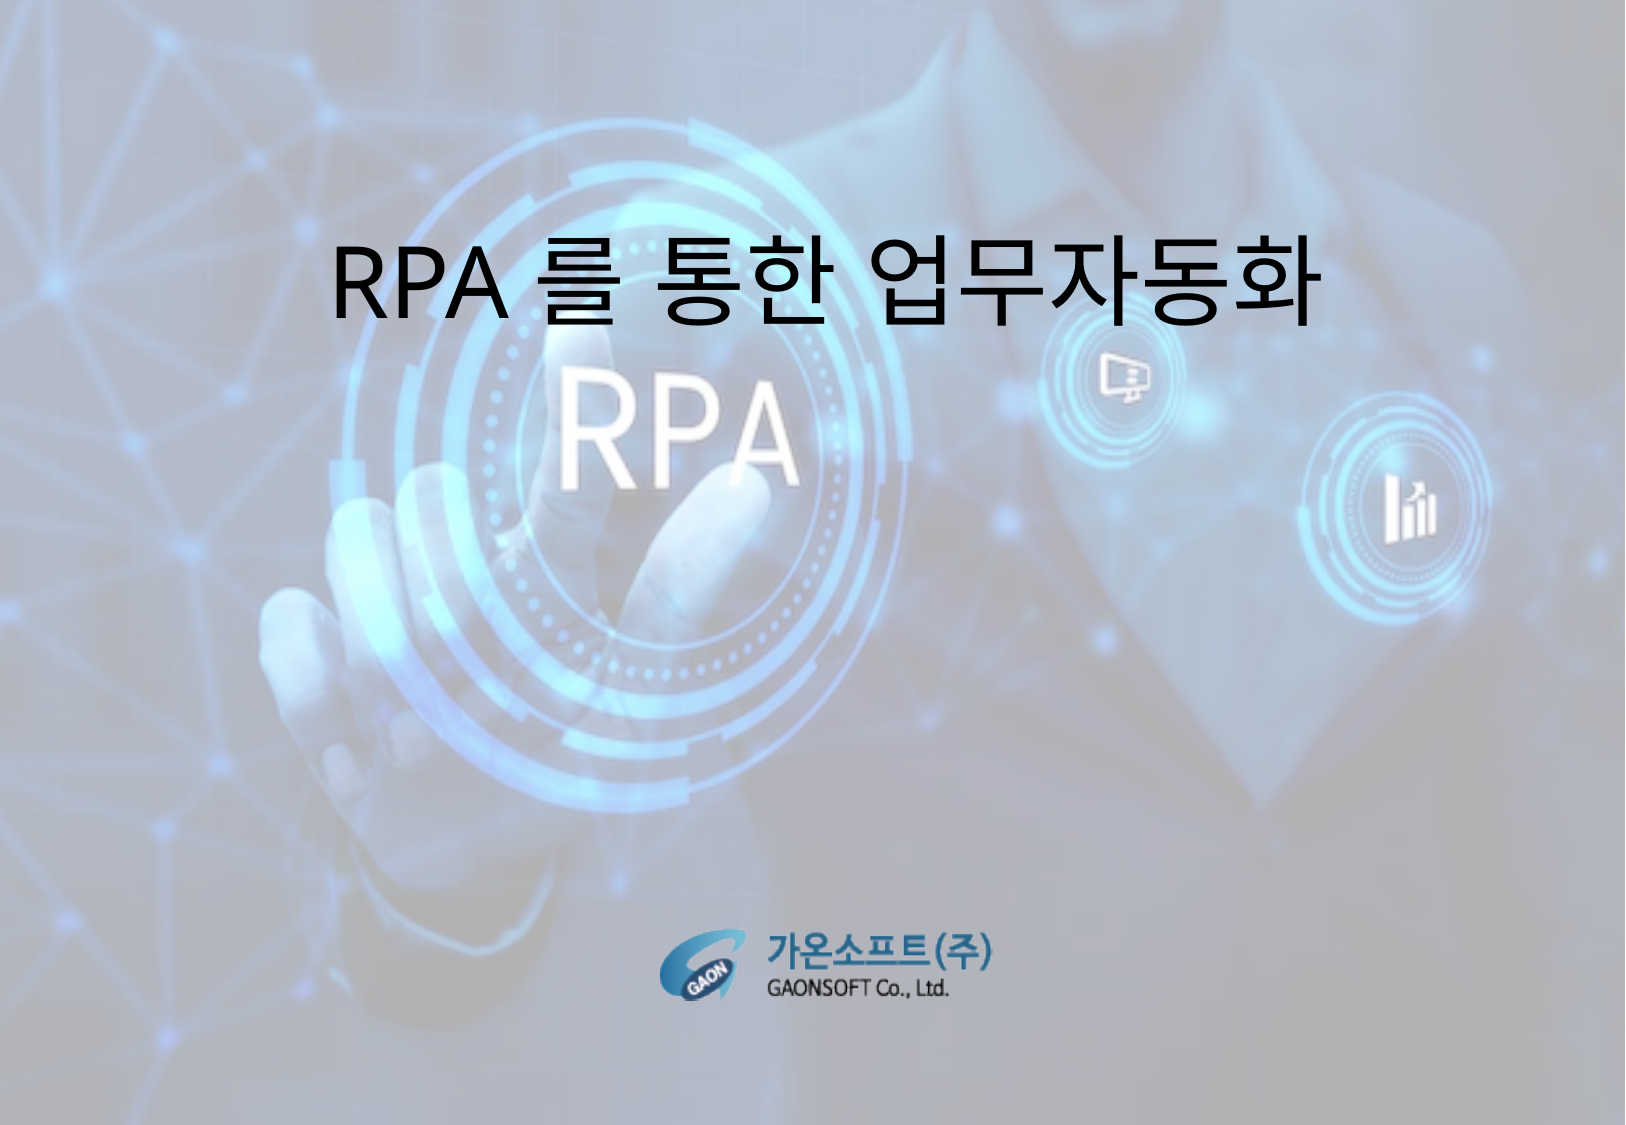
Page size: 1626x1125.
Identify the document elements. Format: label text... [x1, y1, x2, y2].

title RPA를 통한 업무자동화 [135, 150, 1517, 543]
picture [659, 928, 993, 1001]
